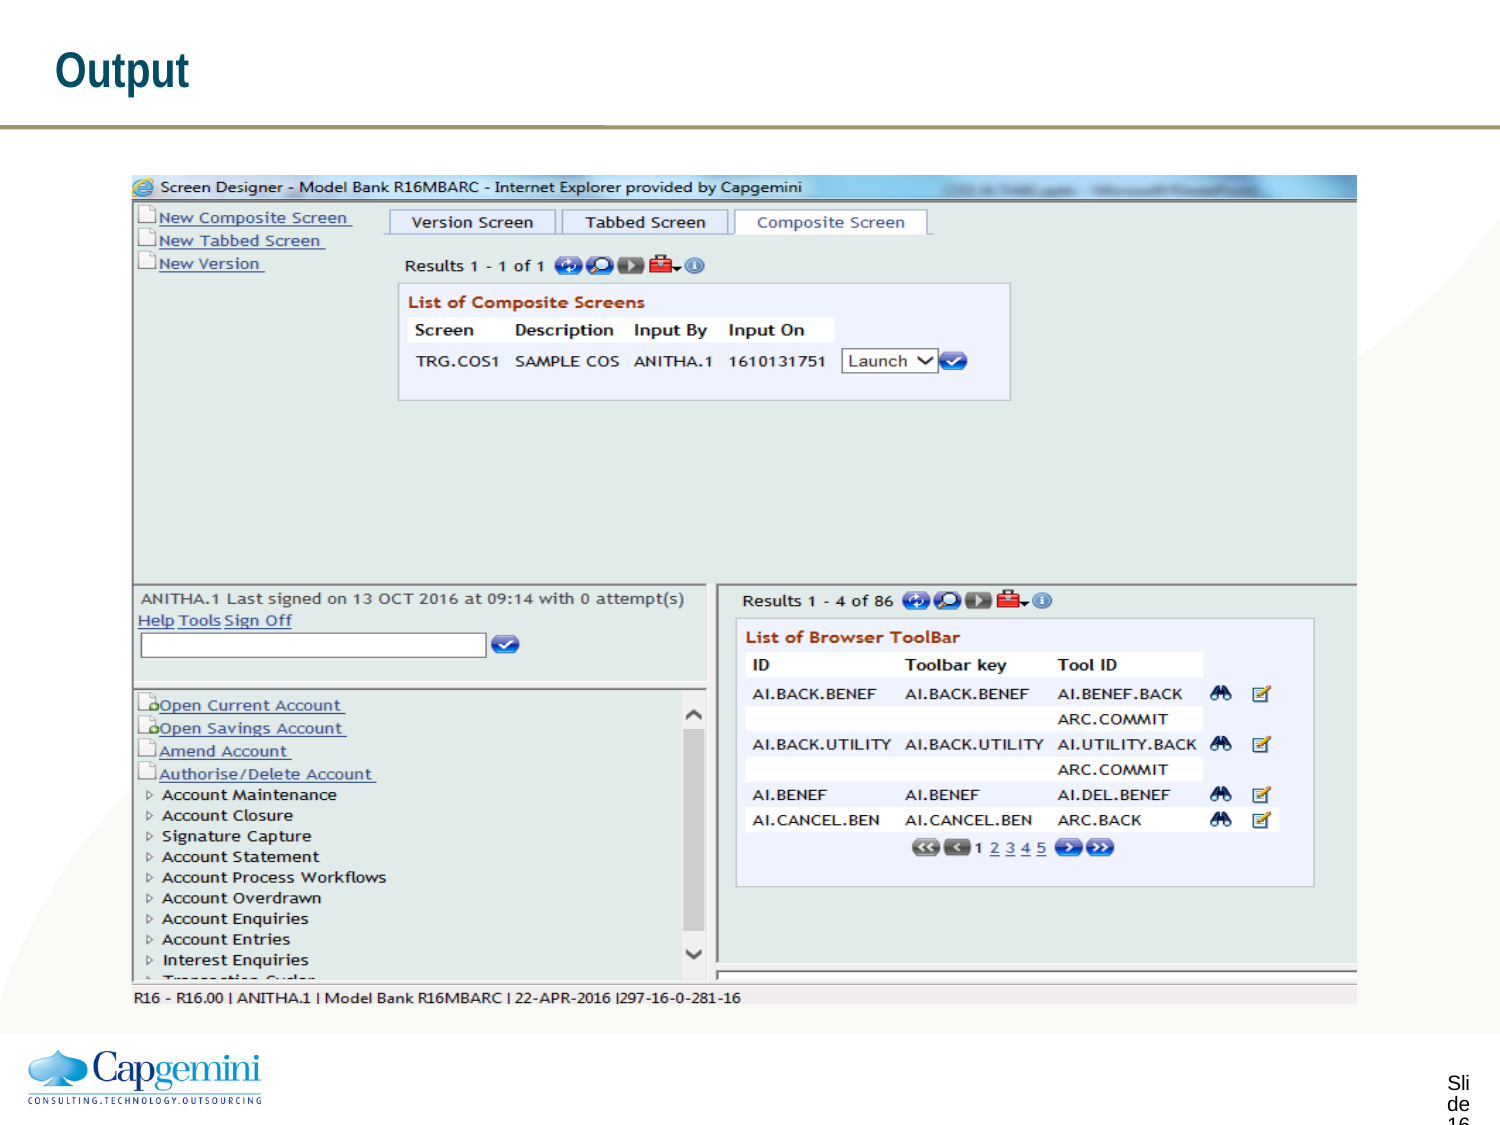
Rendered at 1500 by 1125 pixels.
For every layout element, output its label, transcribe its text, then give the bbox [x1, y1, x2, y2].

picture [0, 130, 1500, 1125]
slide_number Slide 15 [1438, 1094, 1478, 1117]
picture [0, 0, 1500, 125]
title Output [39, 22, 1470, 113]
